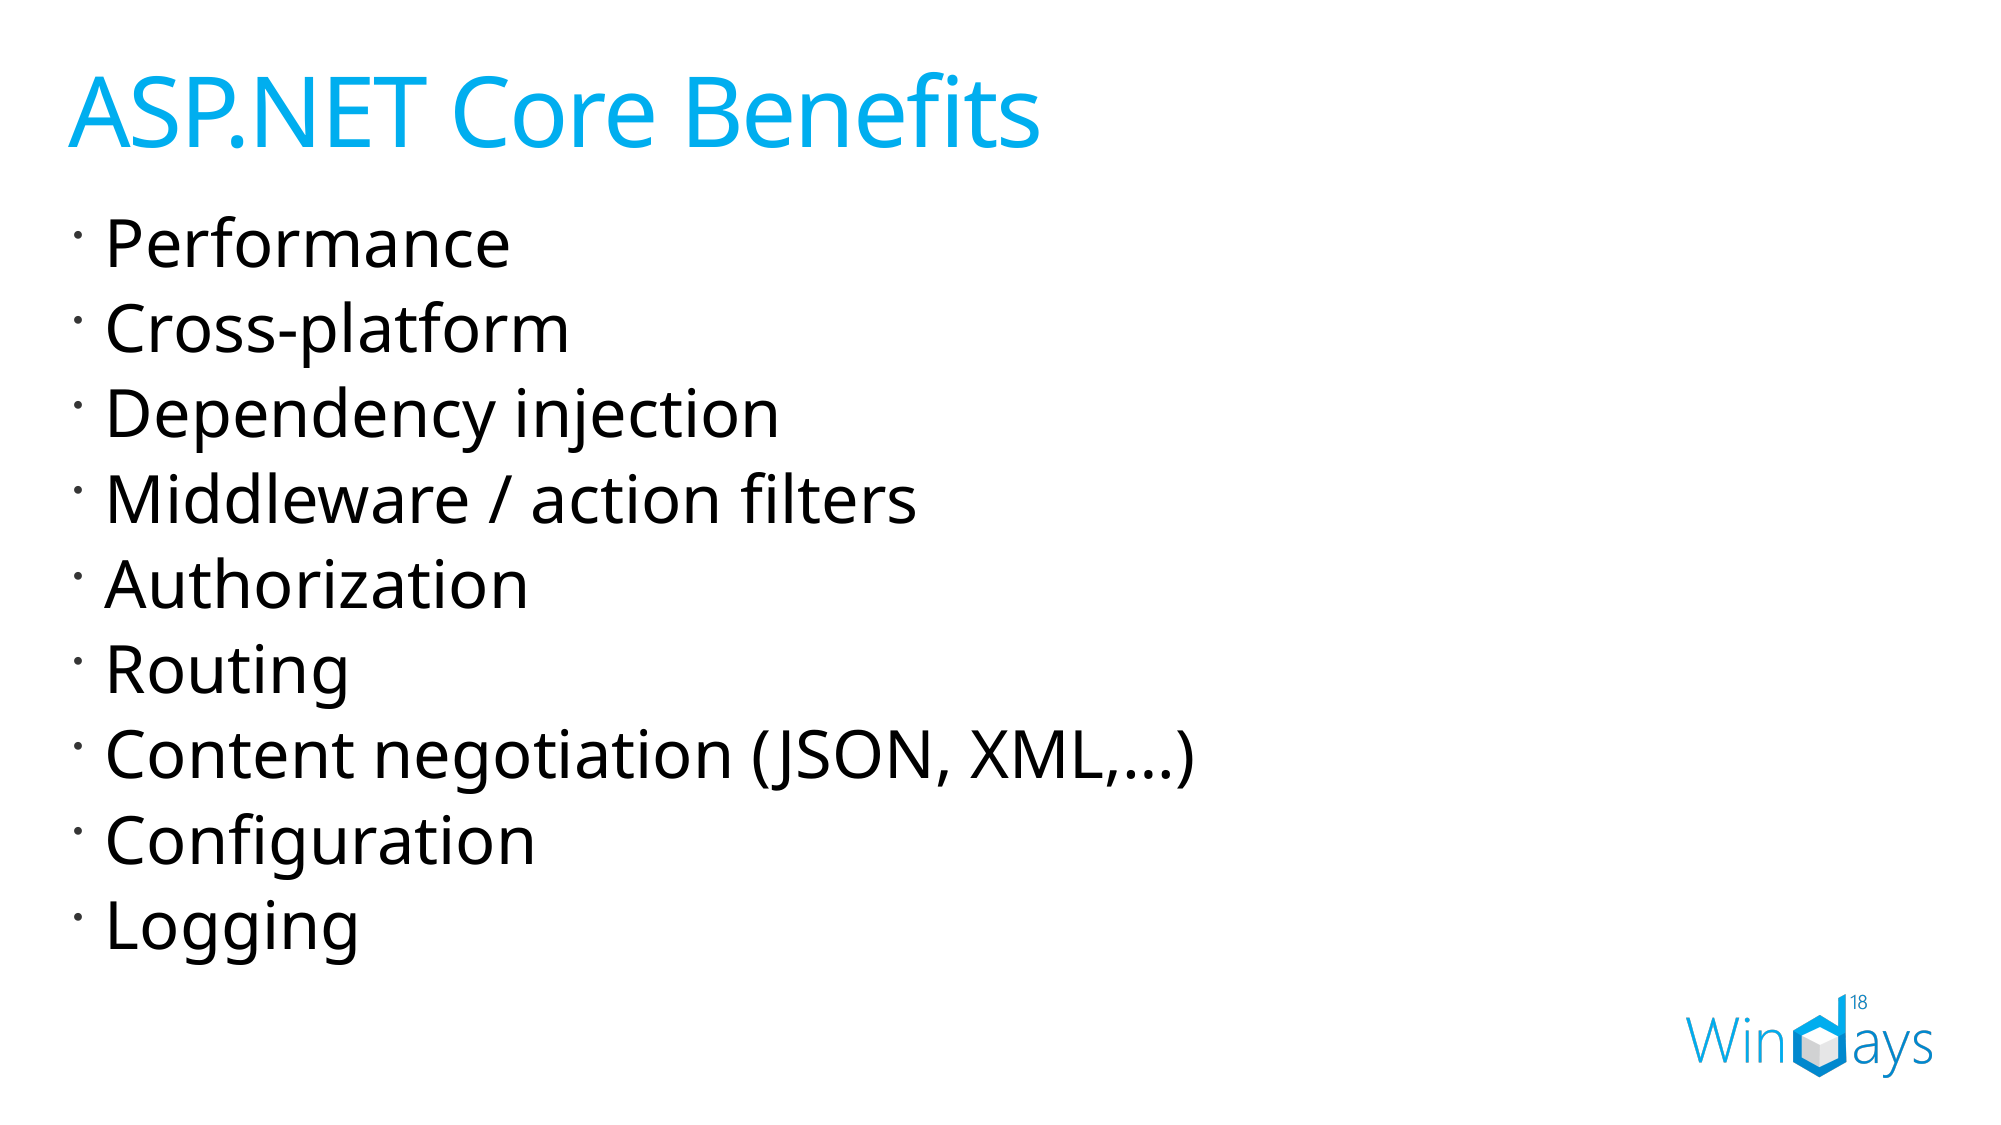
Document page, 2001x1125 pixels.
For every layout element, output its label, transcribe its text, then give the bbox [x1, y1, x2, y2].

picture [1802, 1028, 1838, 1066]
picture [1821, 994, 1932, 1078]
title ASP.NET Core Benefits [44, 47, 1957, 194]
picture [1918, 1034, 1932, 1050]
picture [1686, 994, 1843, 1078]
list Performance Cross-platform Dependency injection Middleware / action filters Authorization Routing Content negotiation (JSON, XML,…) Configuration Logging [44, 194, 1957, 567]
